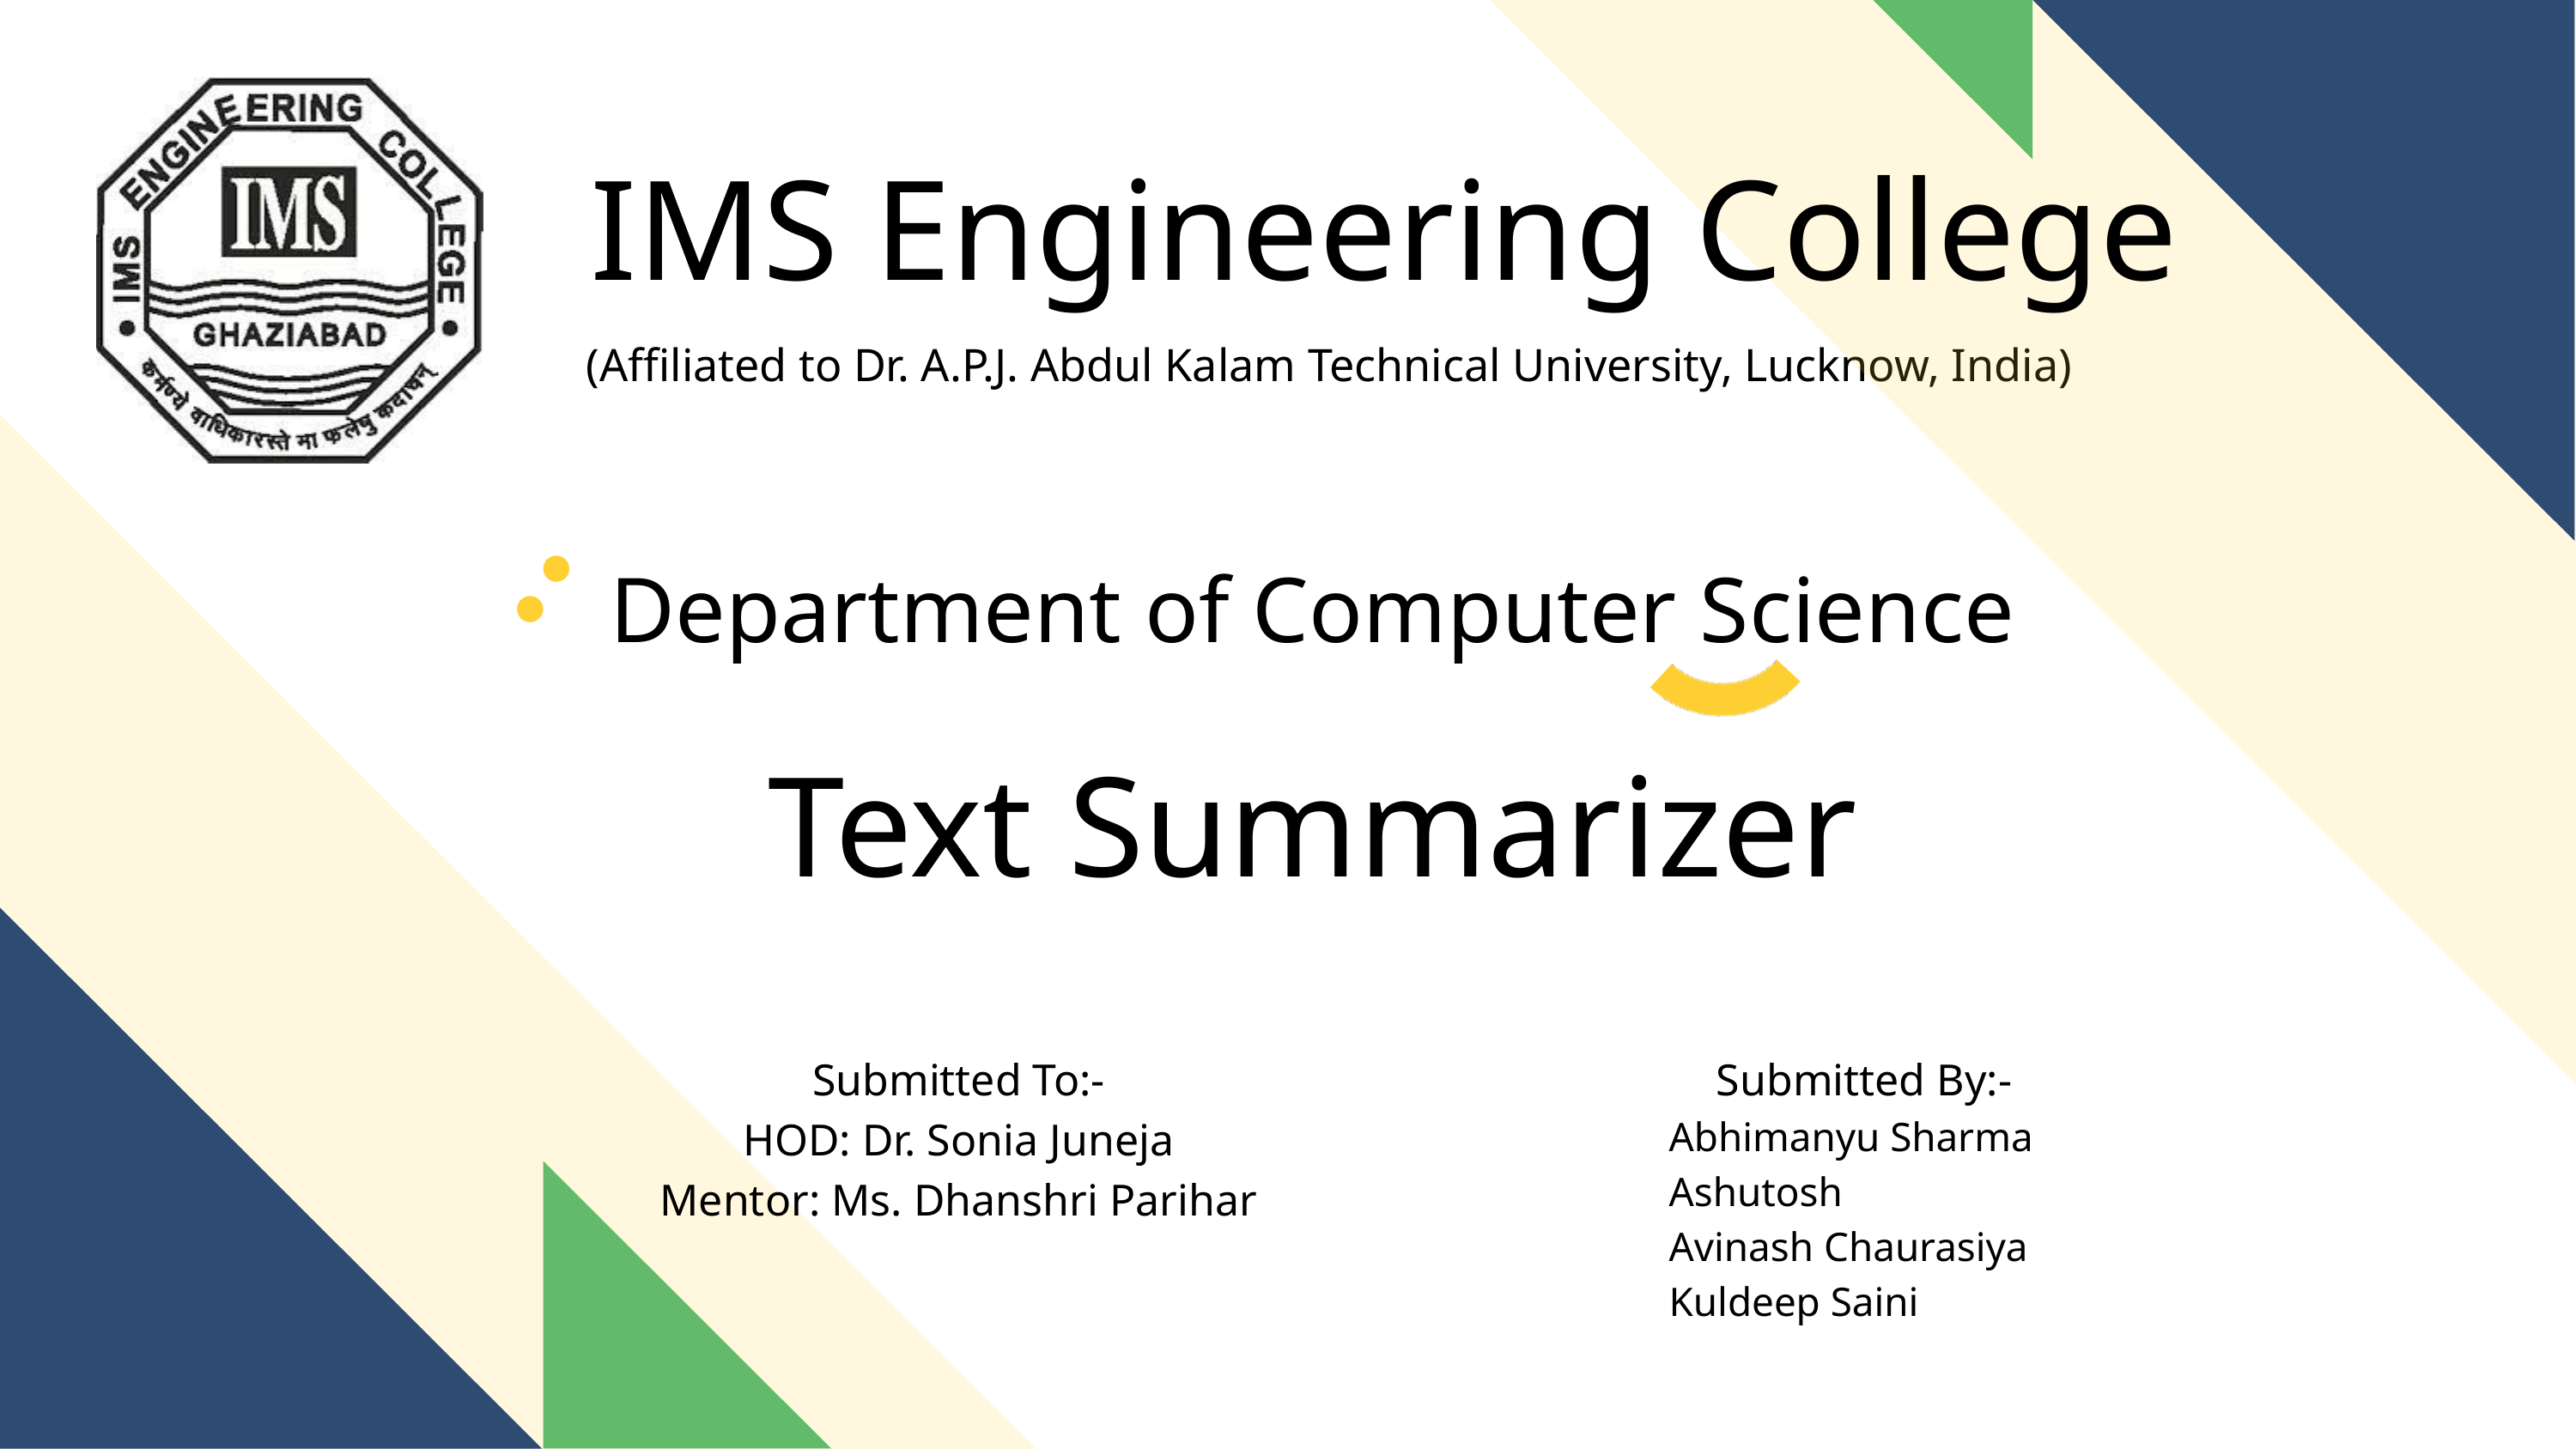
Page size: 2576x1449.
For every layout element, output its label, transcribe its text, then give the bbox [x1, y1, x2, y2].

text_box Department of Computer Science [1157, 535, 1478, 661]
text_box Submitted To:- HOD: Dr. Sonia Juneja Mentor: Ms. Dhanshri Parihar [1157, 1044, 1341, 1225]
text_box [0, 414, 1154, 1449]
text_box (Affiliated to Dr. A.P.J. Abdul Kalam Technical University, Lucknow, India) [487, 328, 1478, 391]
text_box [1482, 0, 2576, 1145]
text_box IMS Engineering College [487, 114, 1478, 308]
text_box Submitted By:- Abhimanyu Sharma Ashutosh Avinash Chaurasiya Kuldeep Saini [1668, 1153, 2060, 1325]
picture [96, 76, 483, 464]
text_box Text Summarizer [1157, 711, 1478, 905]
